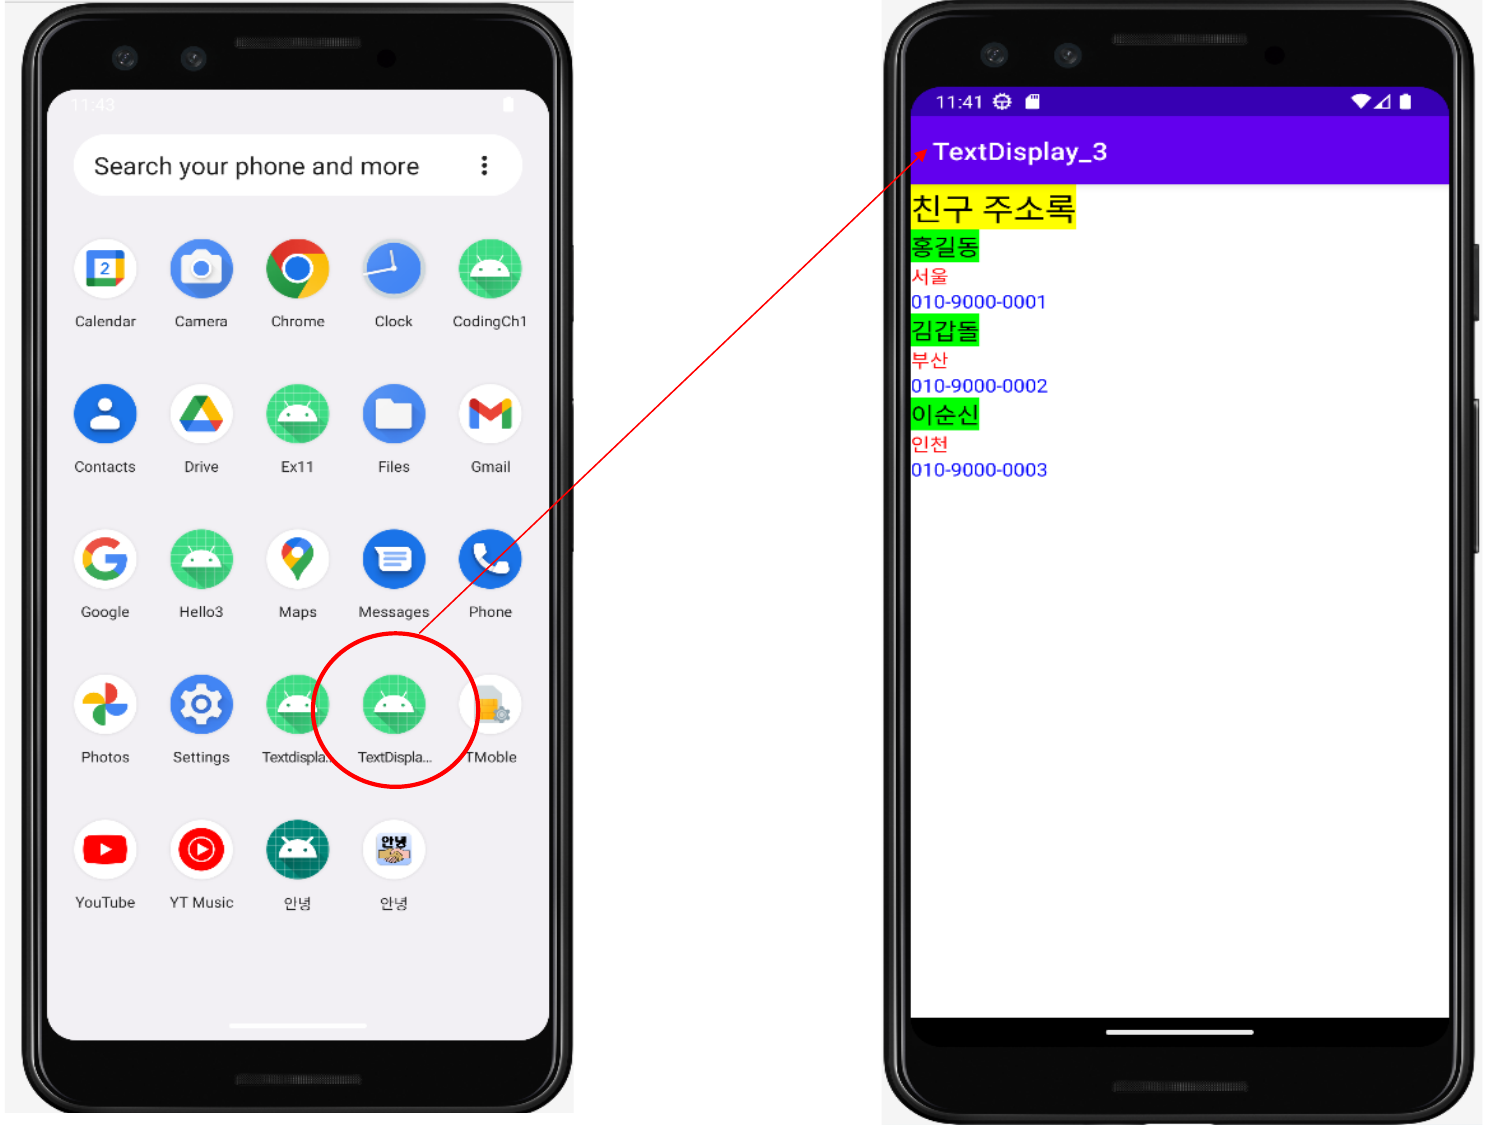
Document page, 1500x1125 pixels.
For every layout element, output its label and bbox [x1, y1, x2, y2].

text_box [418, 148, 928, 634]
picture [4, 0, 574, 1114]
picture [881, 0, 1483, 1125]
